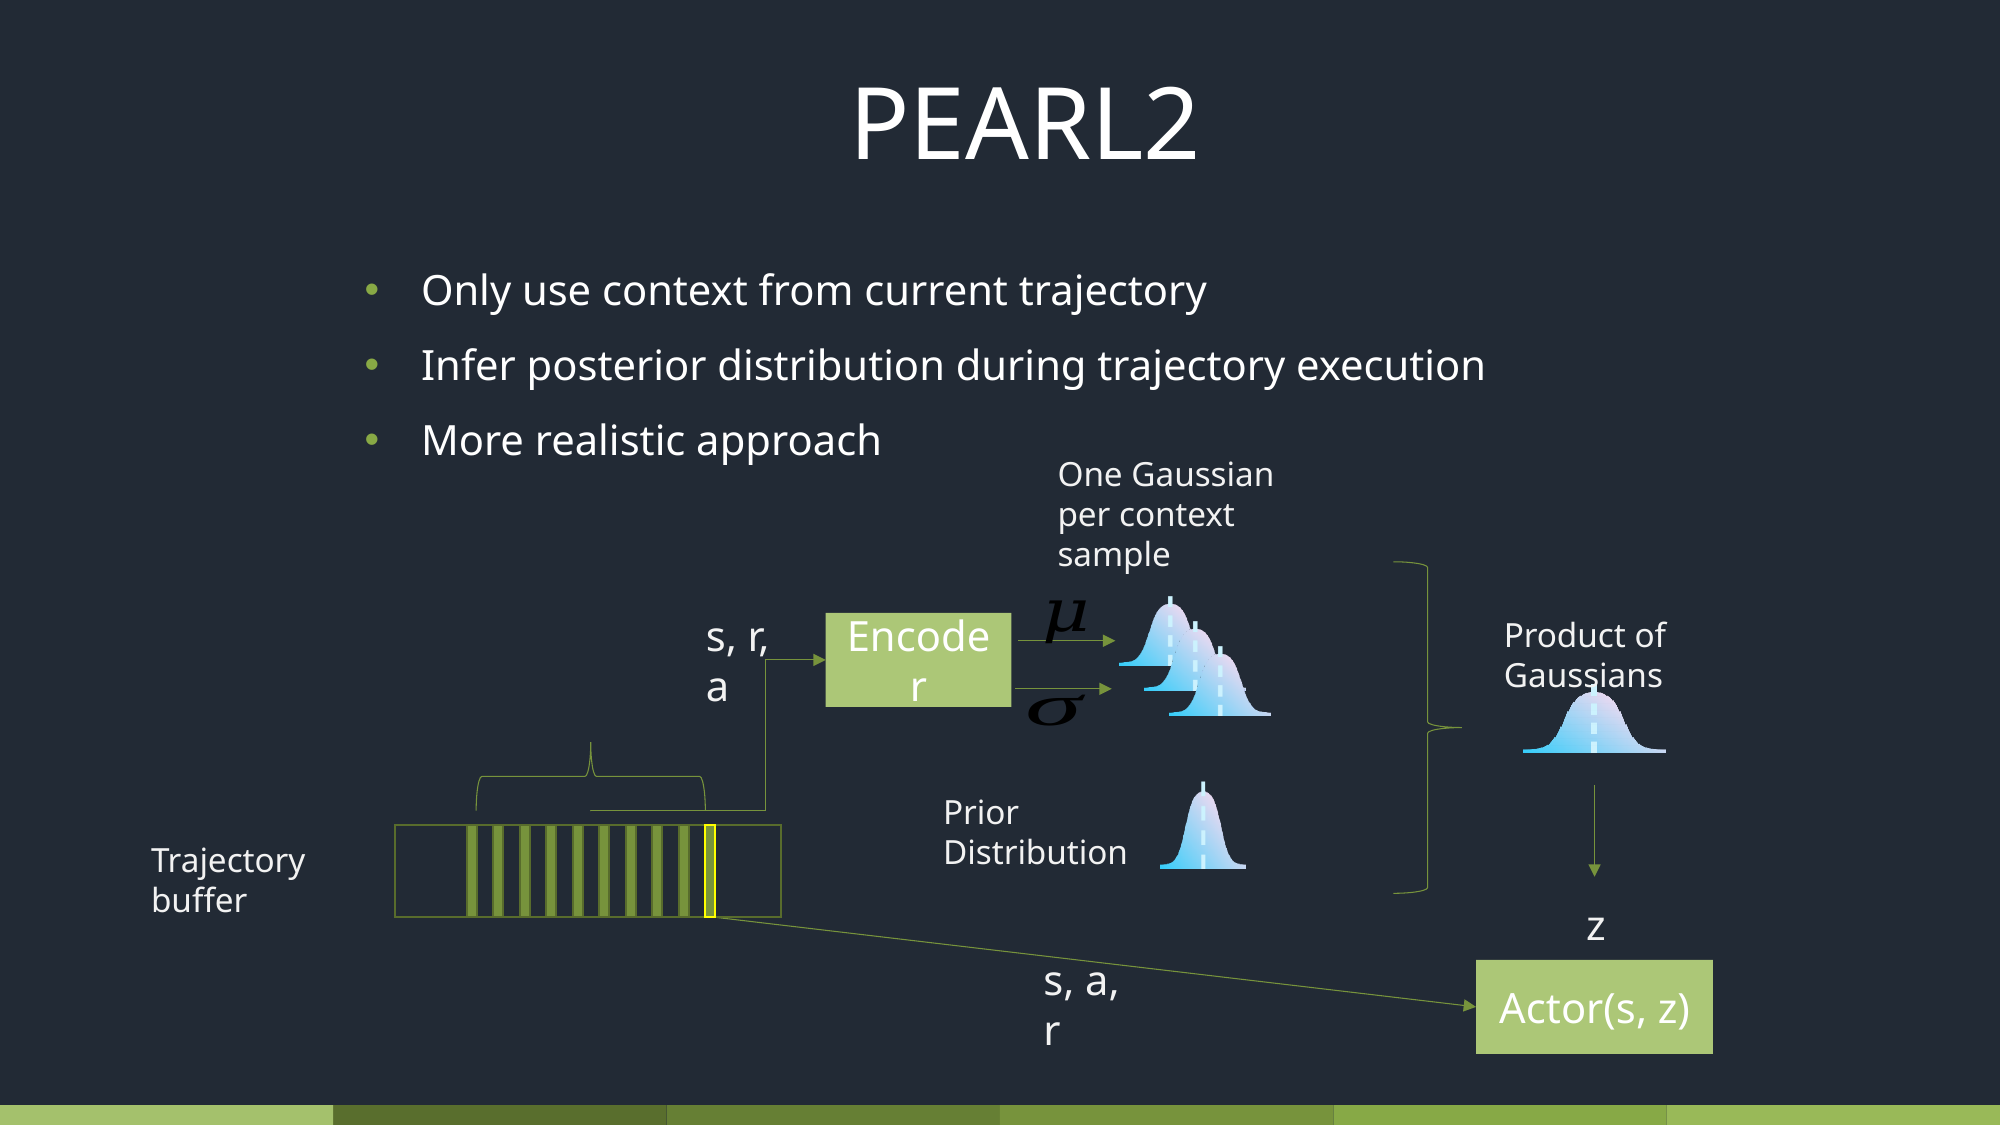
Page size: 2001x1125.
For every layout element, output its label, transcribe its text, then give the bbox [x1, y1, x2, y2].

text_box [678, 824, 690, 918]
text_box [584, 824, 598, 918]
text_box [478, 824, 492, 918]
text_box [663, 824, 678, 918]
text_box [557, 824, 572, 918]
picture [1119, 572, 1271, 716]
text_box [545, 824, 557, 918]
text_box [394, 824, 466, 918]
picture [1160, 752, 1246, 870]
text_box PEARL2 [834, 52, 1216, 187]
text_box [504, 824, 519, 918]
text_box Product of Gaussians [1489, 607, 1823, 702]
text_box [716, 824, 782, 916]
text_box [710, 916, 1476, 1007]
text_box [531, 824, 545, 918]
text_box [519, 824, 531, 918]
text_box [667, 583, 750, 819]
text_box Trajectory buffer [136, 832, 405, 927]
text_box [704, 824, 716, 918]
text_box Only use context from current trajectory Infer posterior distribution during trajectory execution More realistic approach [349, 231, 1652, 472]
text_box [610, 824, 625, 918]
text_box [651, 824, 663, 918]
text_box [625, 824, 637, 918]
text_box s, r, a [750, 602, 815, 718]
text_box [690, 824, 704, 918]
text_box [466, 824, 478, 918]
picture [1523, 661, 1666, 753]
text_box [475, 742, 667, 811]
text_box One Gaussian per context sample [1042, 445, 1337, 580]
text_box Encoder [825, 612, 1013, 708]
text_box z [1571, 891, 1620, 956]
text_box [598, 824, 610, 918]
text_box [572, 824, 584, 918]
text_box Actor(s, z) [1475, 959, 1714, 1055]
text_box [492, 824, 504, 918]
text_box [1393, 561, 1462, 894]
text_box [637, 824, 651, 918]
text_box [0, 1105, 2000, 1125]
text_box s, a, r [1028, 1007, 1159, 1062]
text_box Prior Distribution [928, 783, 1185, 879]
